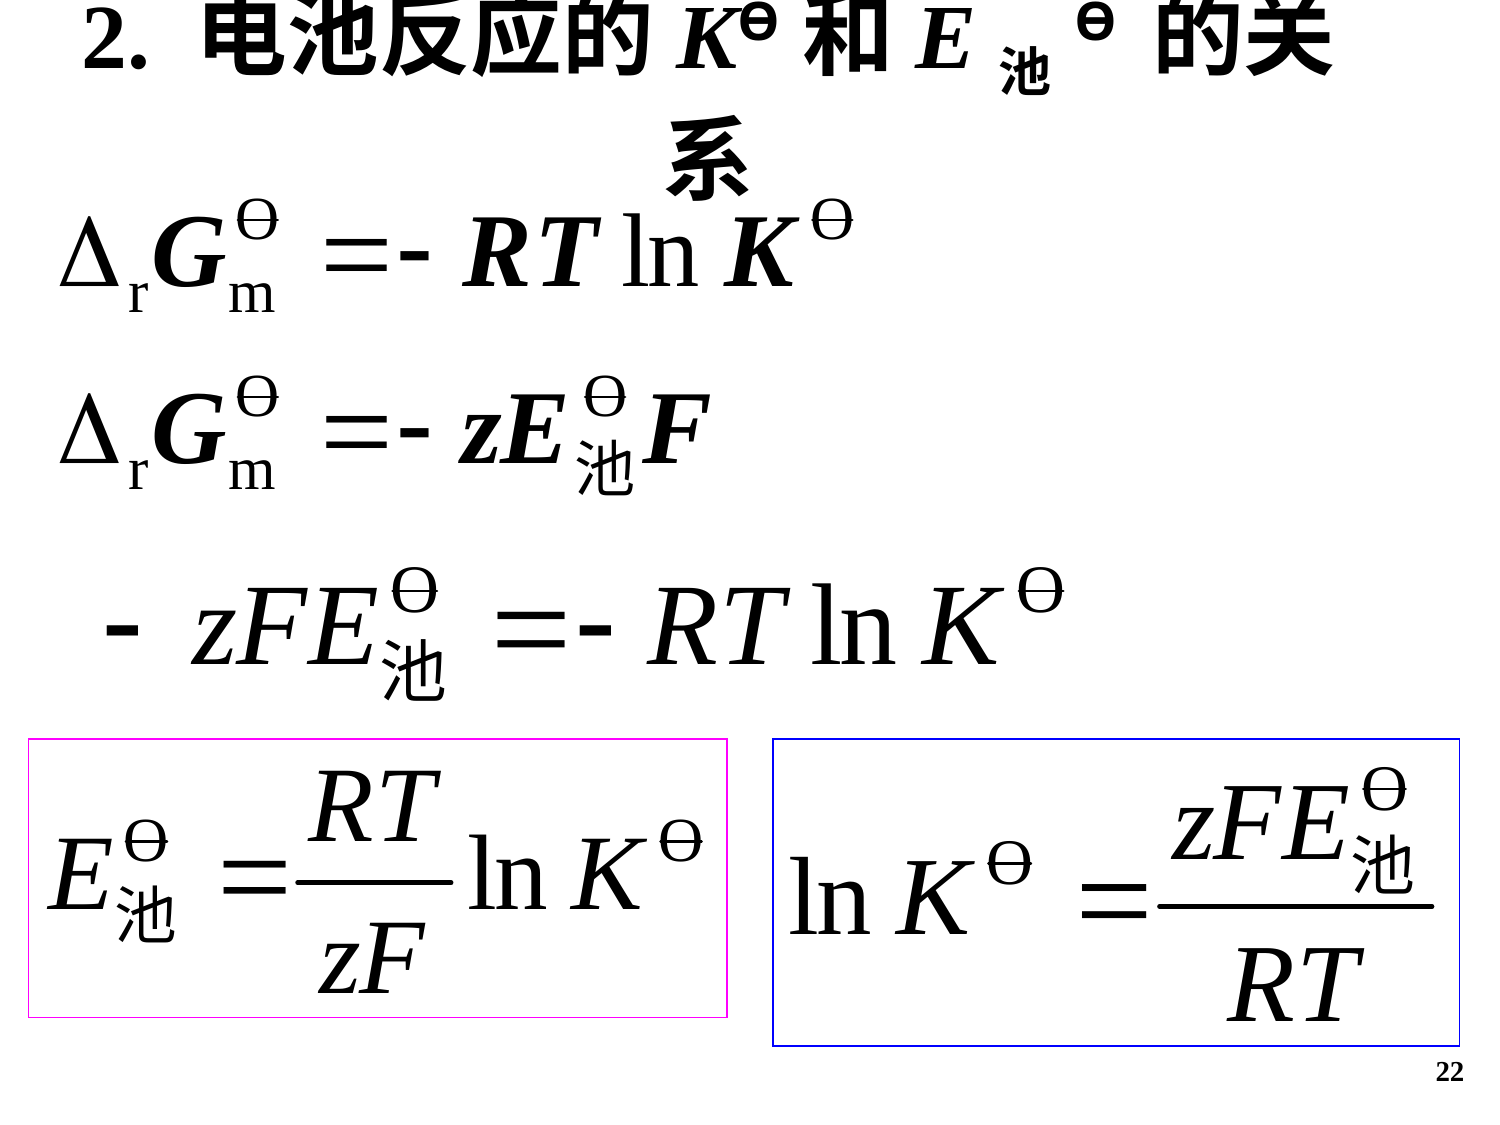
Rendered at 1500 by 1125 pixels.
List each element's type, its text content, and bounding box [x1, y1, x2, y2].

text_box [86, 538, 1083, 723]
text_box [29, 739, 727, 1017]
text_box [41, 349, 739, 516]
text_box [773, 739, 1459, 1046]
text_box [41, 172, 878, 330]
title 2. 电池反应的KƟ和E池Ɵ 的关系 [29, 19, 1388, 169]
